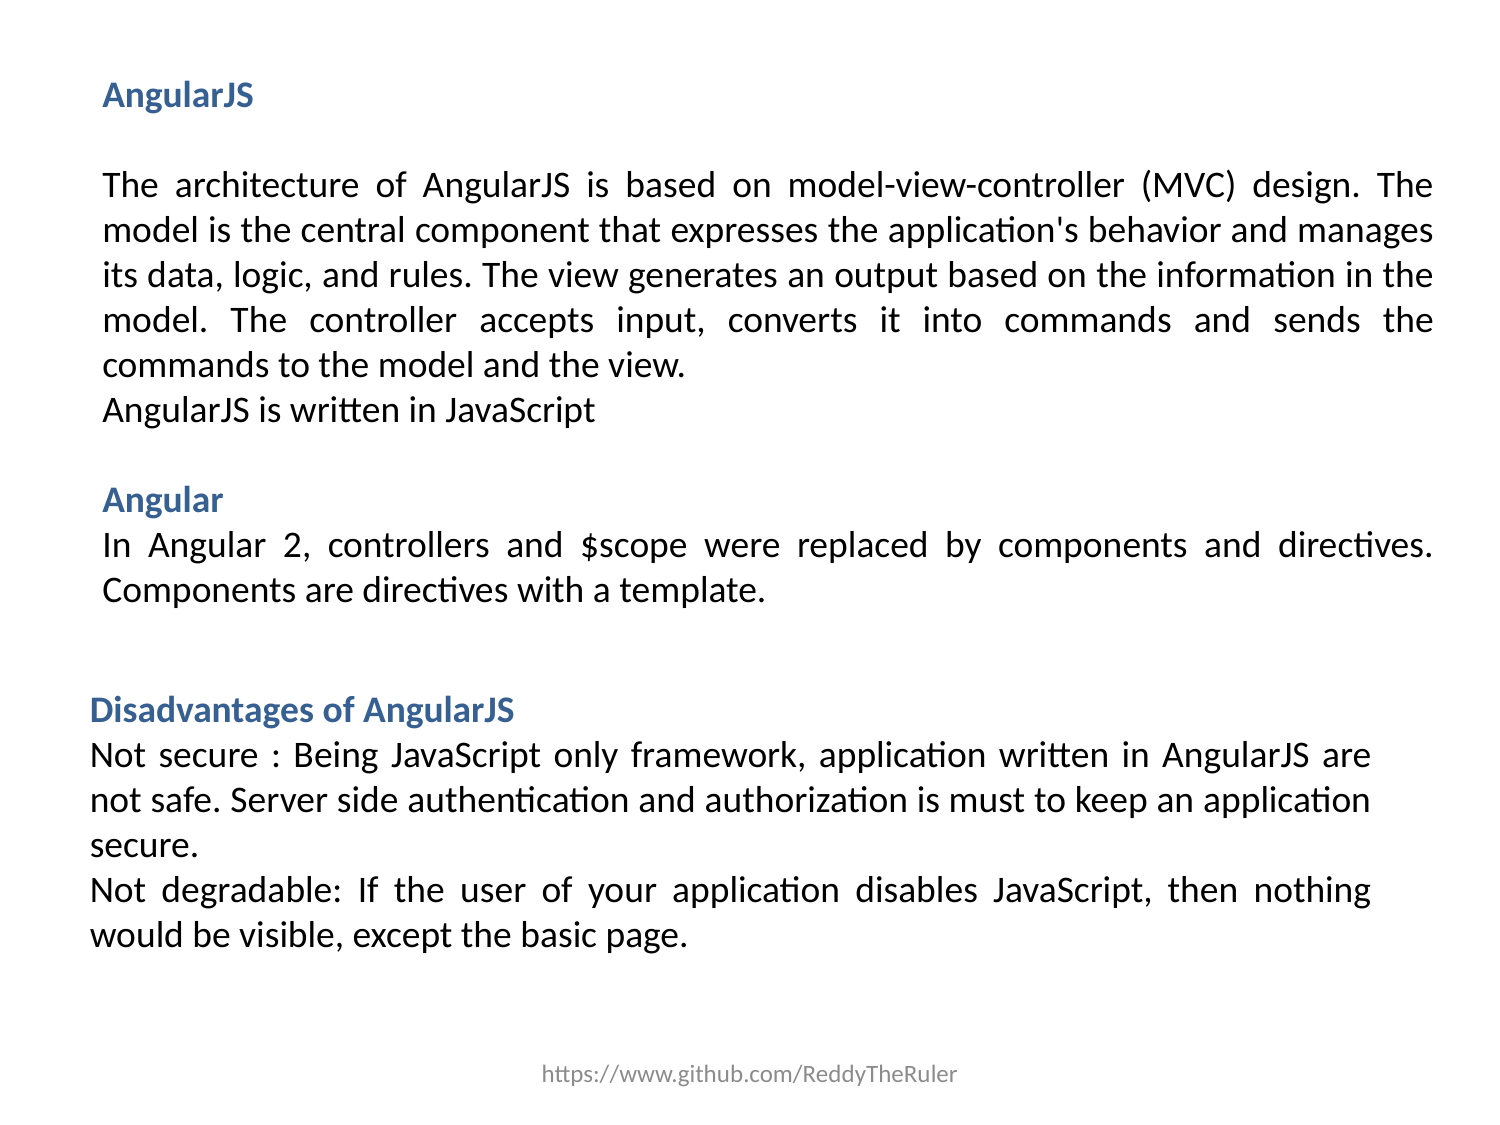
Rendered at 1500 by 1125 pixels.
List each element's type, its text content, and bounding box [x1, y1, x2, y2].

text_box Disadvantages of AngularJS Not secure : Being JavaScript only framework, application written in AngularJS are not safe. Server side authentication and authorization is must to keep an application secure. Not degradable: If the user of your application disables JavaScript, then nothing would be visible, except the basic page. [75, 587, 1388, 963]
footer https://www.github.com/ReddyTheRuler [512, 1042, 988, 1103]
text_box AngularJS The architecture of AngularJS is based on model-view-controller (MVC) design. The model is the central component that expresses the application's behavior and manages its data, logic, and rules. The view generates an output based on the information in the model. The controller accepts input, converts it into commands and sends the commands to the model and the view. AngularJS is written in JavaScript Angular In Angular 2, controllers and $scope were replaced by components and directives. Components are directives with a template. [87, 62, 1450, 708]
